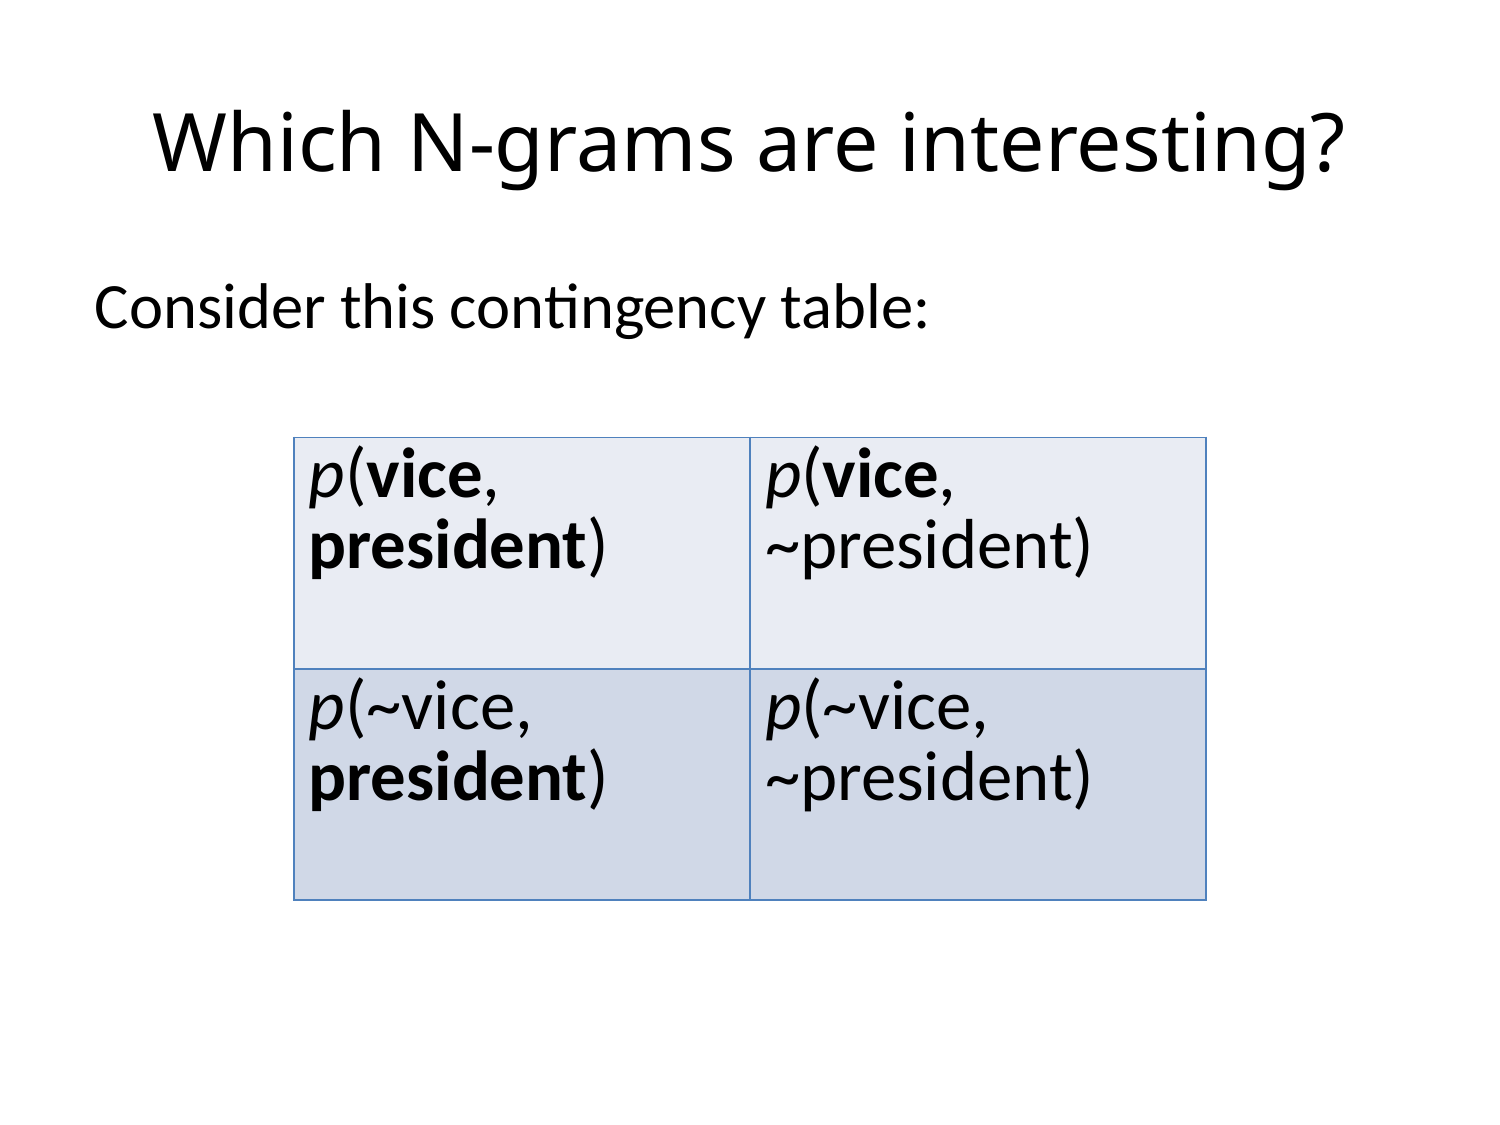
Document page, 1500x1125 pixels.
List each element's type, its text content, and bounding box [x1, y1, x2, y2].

table_cell p(~vice, ~president) [751, 670, 1205, 899]
table_cell p(~vice, president) [295, 670, 749, 899]
table_header p(vice, ~president) [751, 438, 1205, 668]
text_box Consider this contingency table: [80, 256, 946, 349]
table_header p(vice, president) [295, 438, 749, 668]
title Which N-grams are interesting? [75, 45, 1425, 233]
